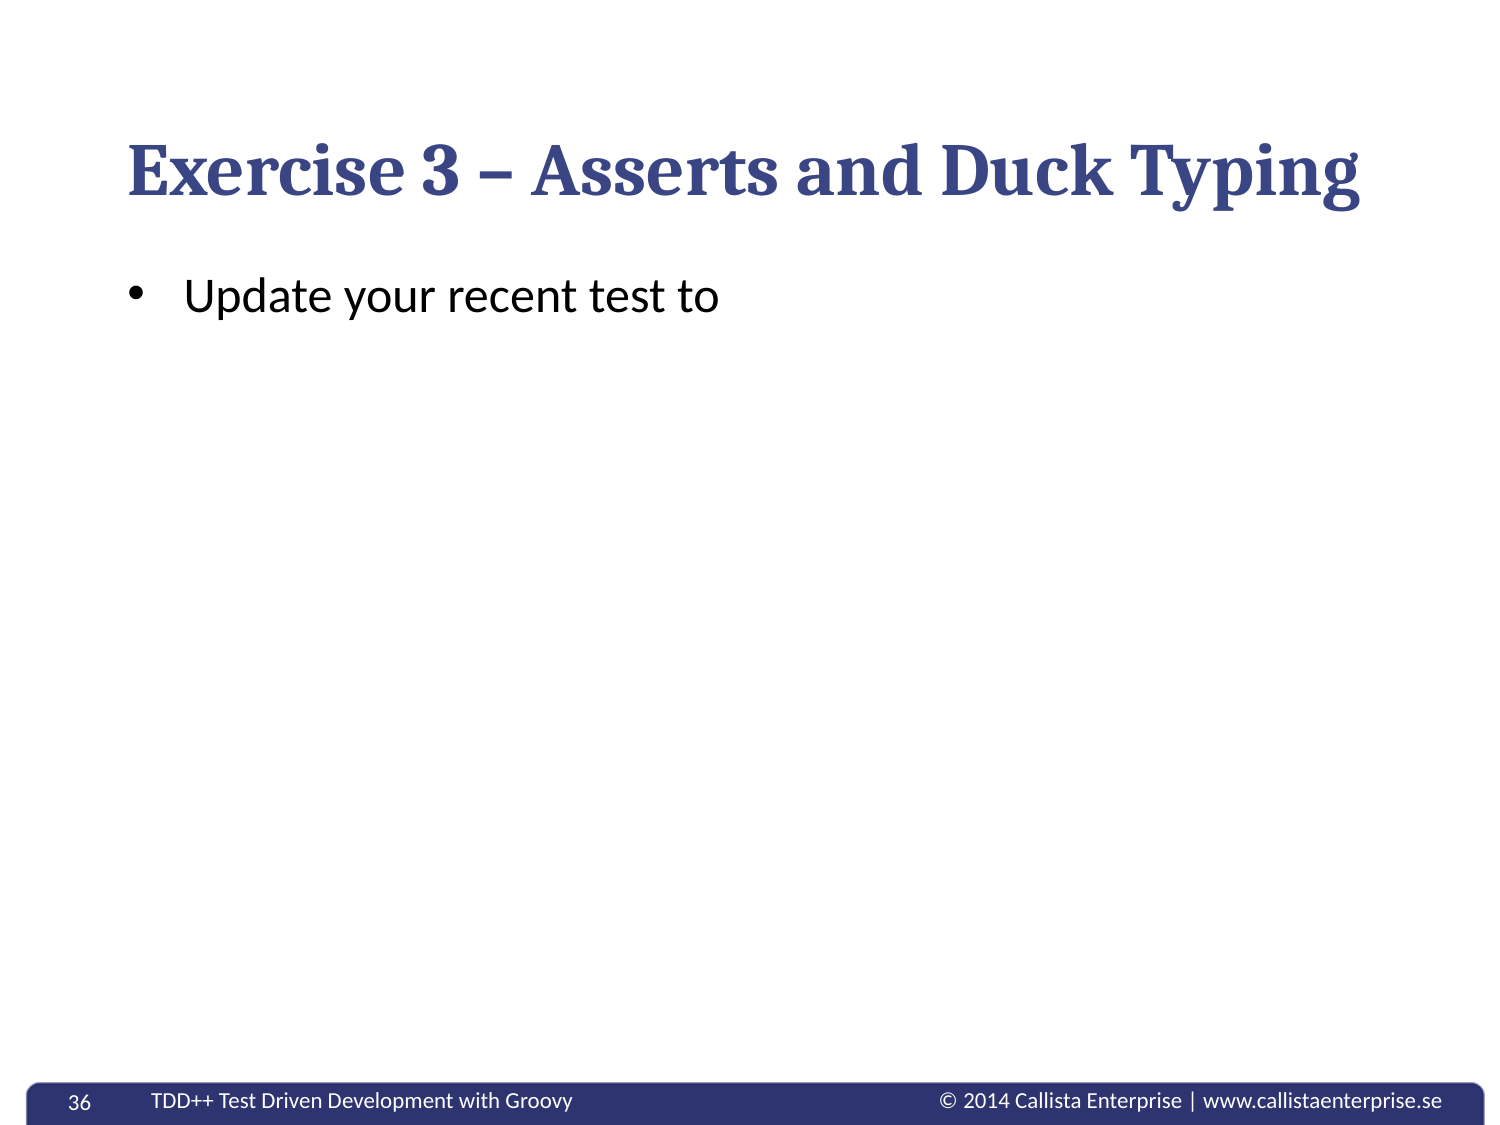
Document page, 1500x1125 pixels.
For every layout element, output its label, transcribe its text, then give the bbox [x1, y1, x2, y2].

picture [0, 0, 1500, 1125]
title Exercise 3 – Asserts and Duck Typing [112, 93, 1388, 219]
list Update your recent test to [112, 255, 1380, 1024]
